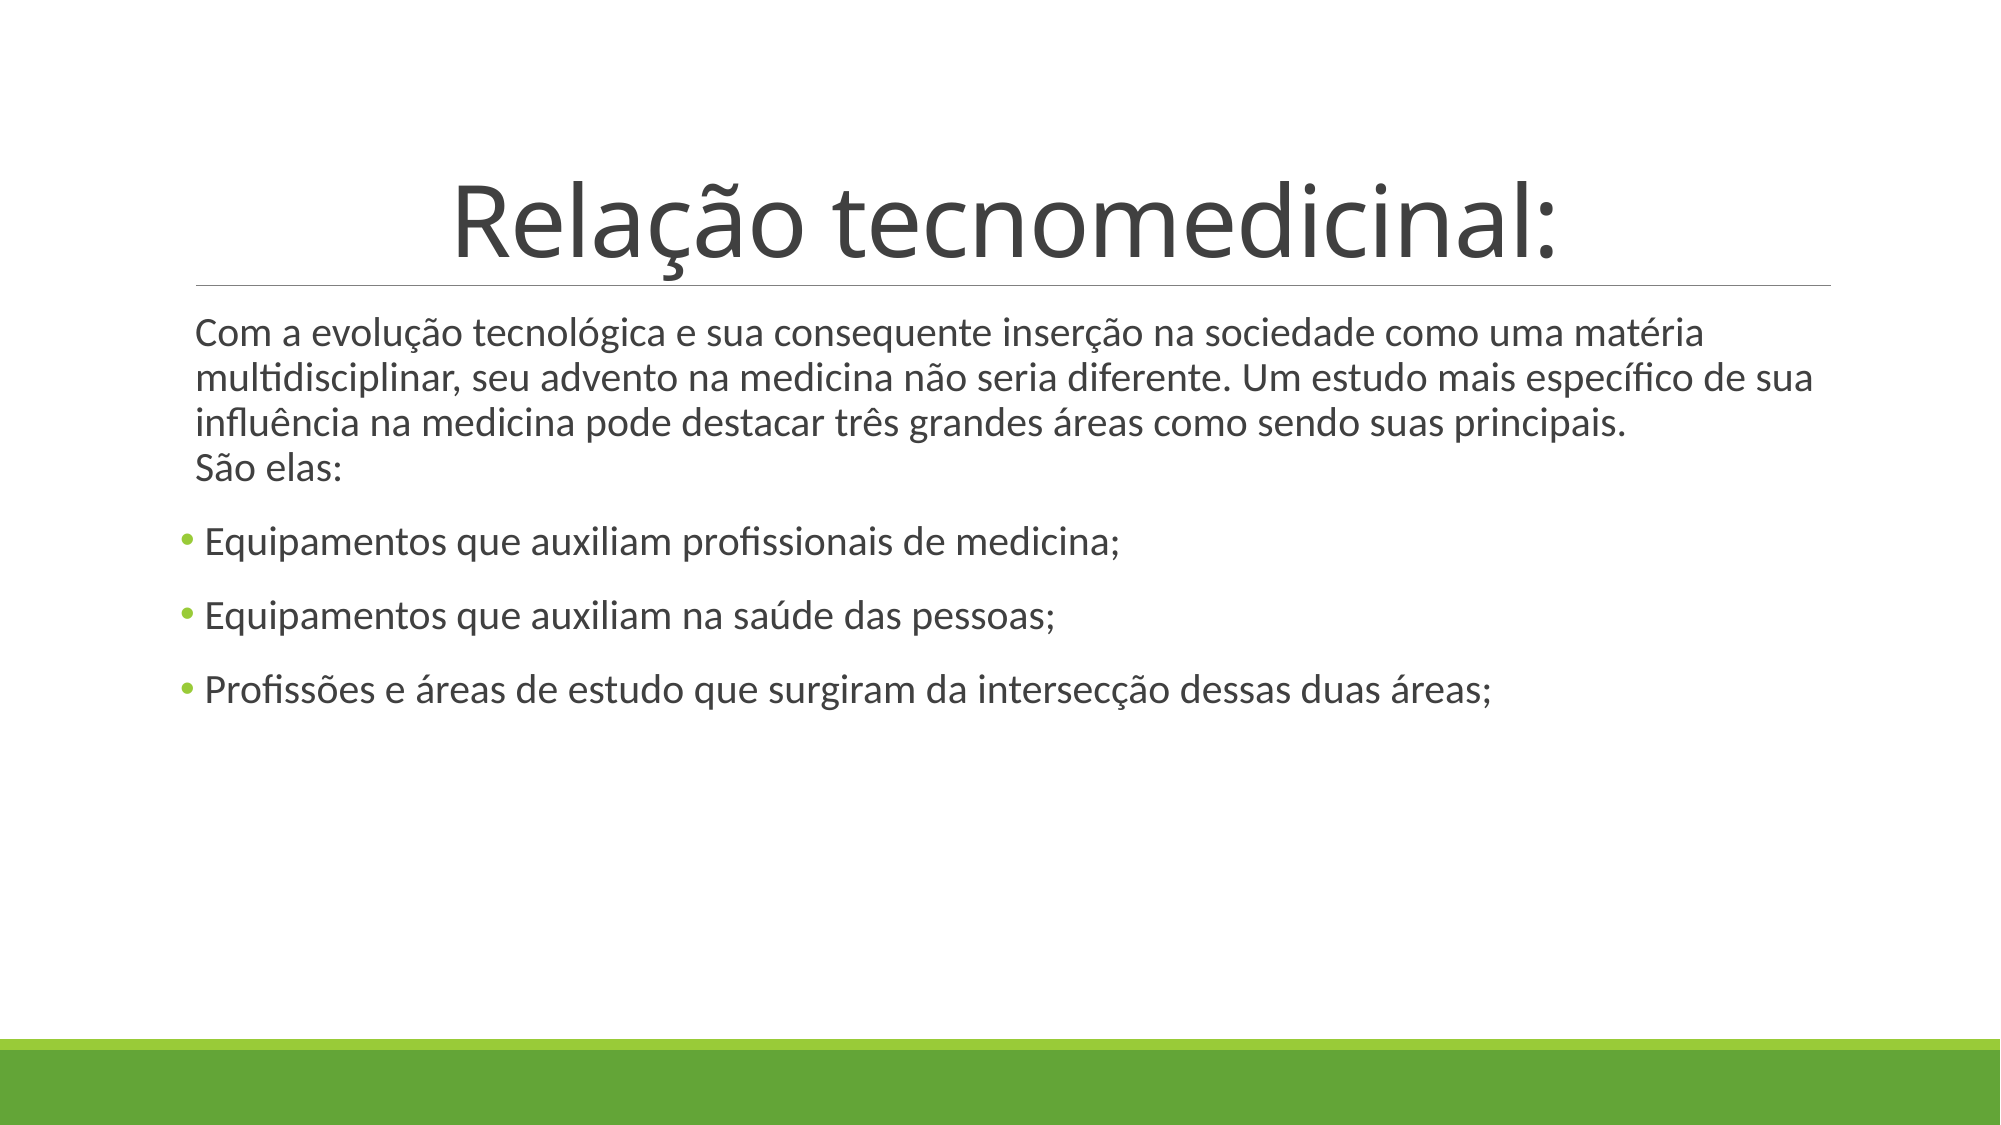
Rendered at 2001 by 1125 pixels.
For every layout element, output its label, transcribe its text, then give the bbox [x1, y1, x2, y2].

title Relação tecnomedicinal: [180, 47, 1830, 285]
list Com a evolução tecnológica e sua consequente inserção na sociedade como uma matéria multidisciplinar, seu advento na medicina não seria diferente. Um estudo mais específico de sua influência na medicina pode destacar três grandes áreas como sendo suas principais. São elas: Equipamentos que auxiliam profissionais de medicina; Equipamentos que auxiliam na saúde das pessoas; Profissões e áreas de estudo que surgiram da intersecção dessas duas áreas; [180, 302, 1830, 963]
